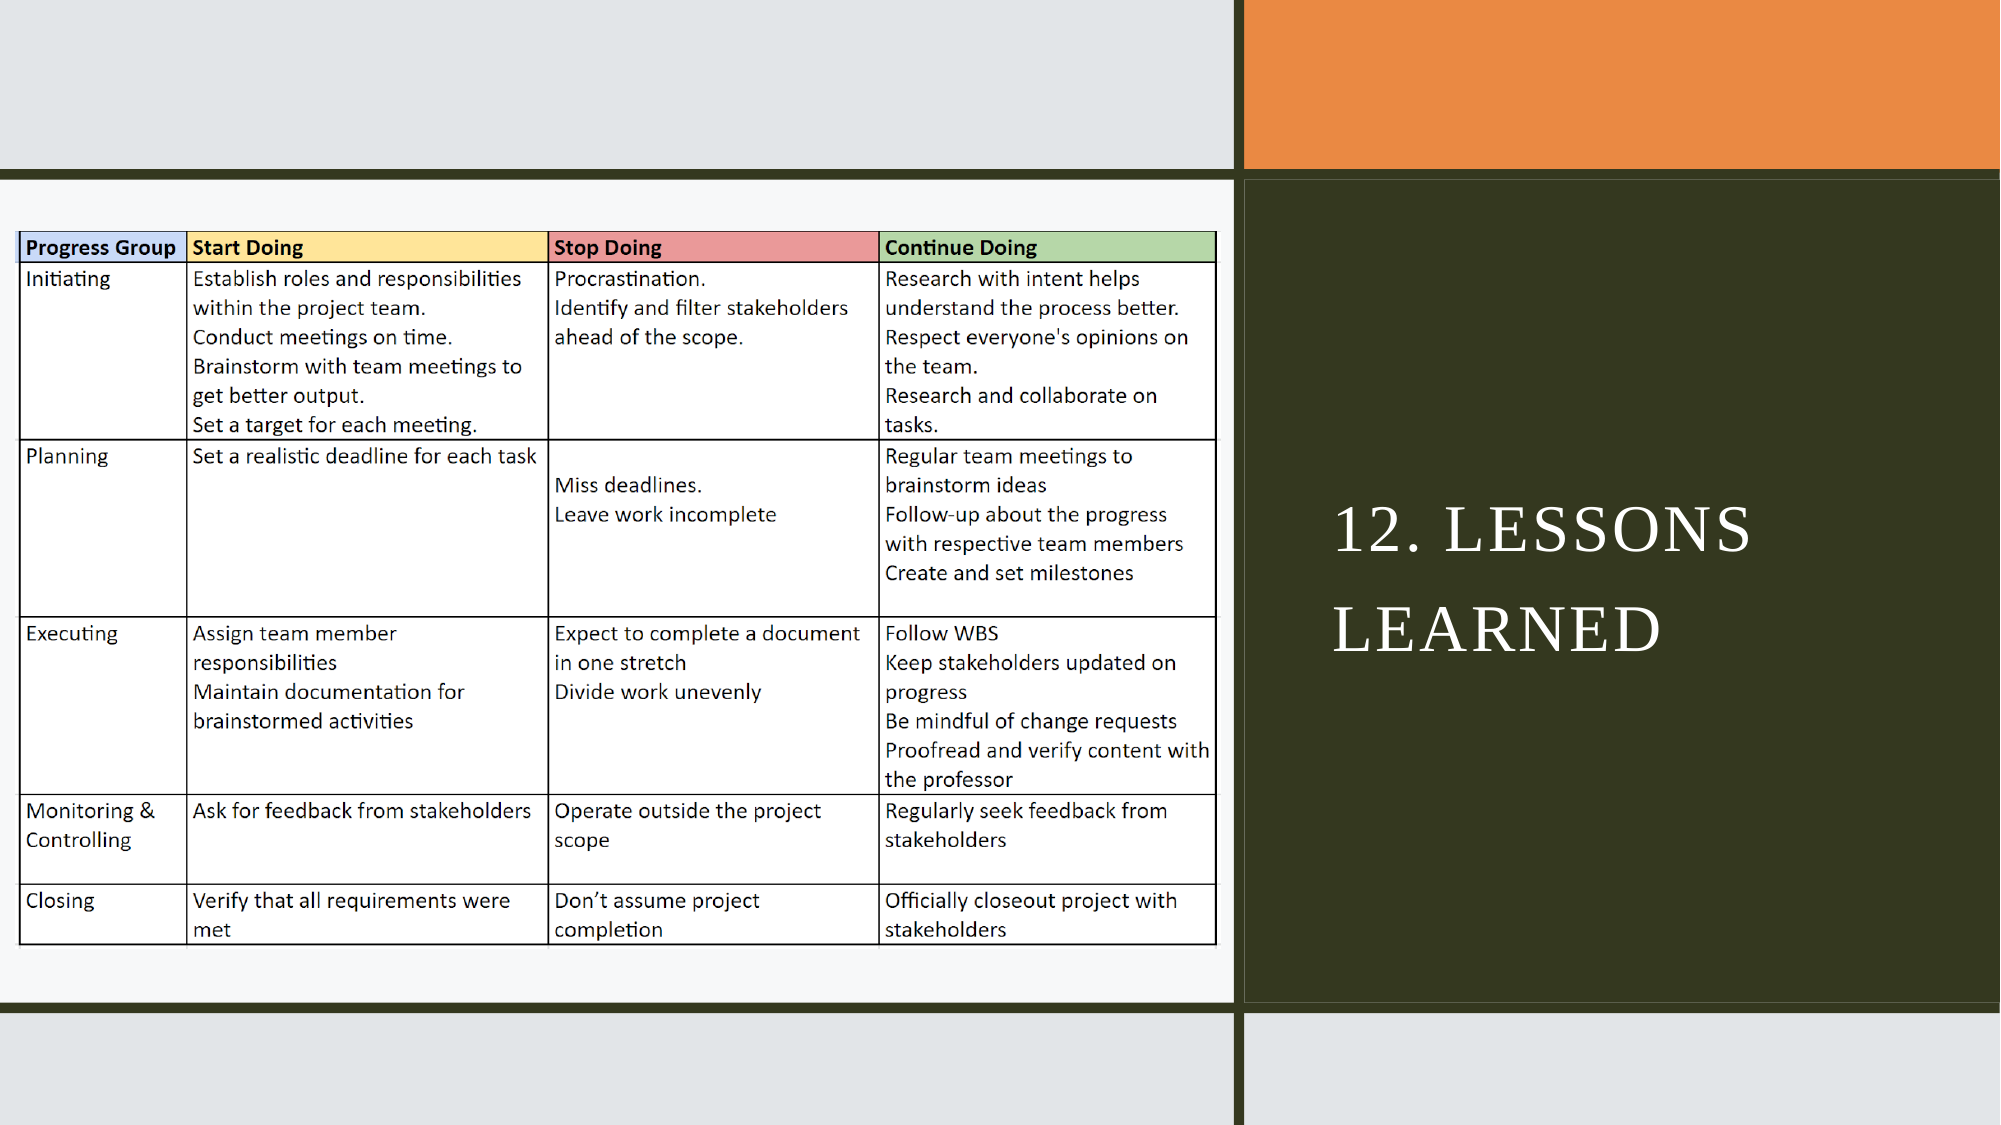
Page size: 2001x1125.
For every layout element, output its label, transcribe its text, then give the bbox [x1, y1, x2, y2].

title 12. Lessons Learned [1314, 445, 1930, 680]
text_box [1245, 168, 2000, 179]
text_box [0, 0, 1233, 168]
text_box [1233, 0, 1245, 1125]
picture [15, 231, 1222, 949]
text_box [0, 1002, 1233, 1014]
text_box [1245, 1014, 2000, 1125]
text_box [0, 168, 1233, 181]
text_box [0, 181, 1233, 1002]
text_box [0, 1014, 1233, 1125]
text_box [1245, 0, 2000, 168]
text_box [1245, 179, 2000, 1002]
text_box [1245, 1002, 2000, 1014]
